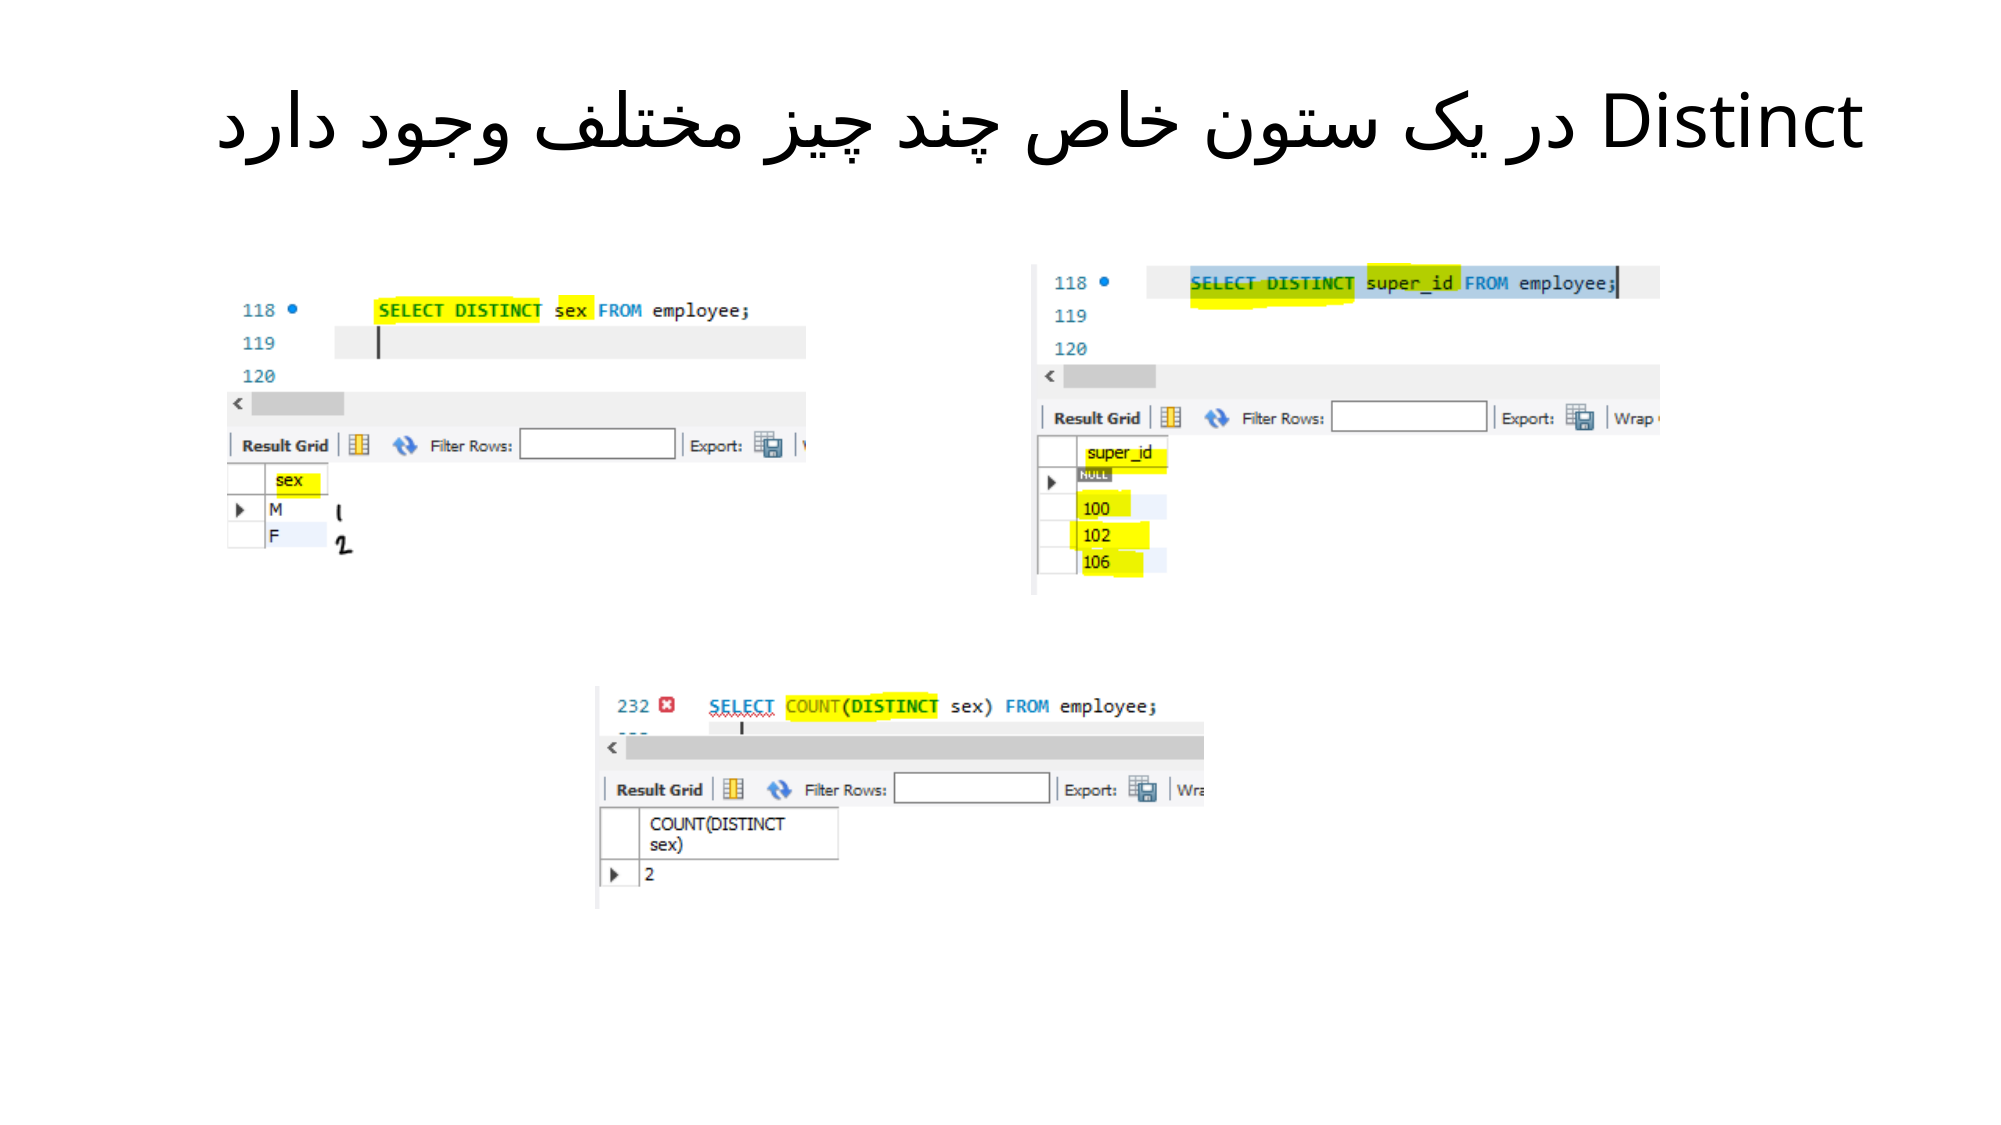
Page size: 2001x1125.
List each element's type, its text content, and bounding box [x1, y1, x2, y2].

title در یک ستون خاص چند چیز مختلف وجود دارد Distinct [137, 59, 1924, 278]
picture [226, 295, 806, 563]
picture [595, 686, 1204, 909]
picture [1031, 263, 1660, 595]
